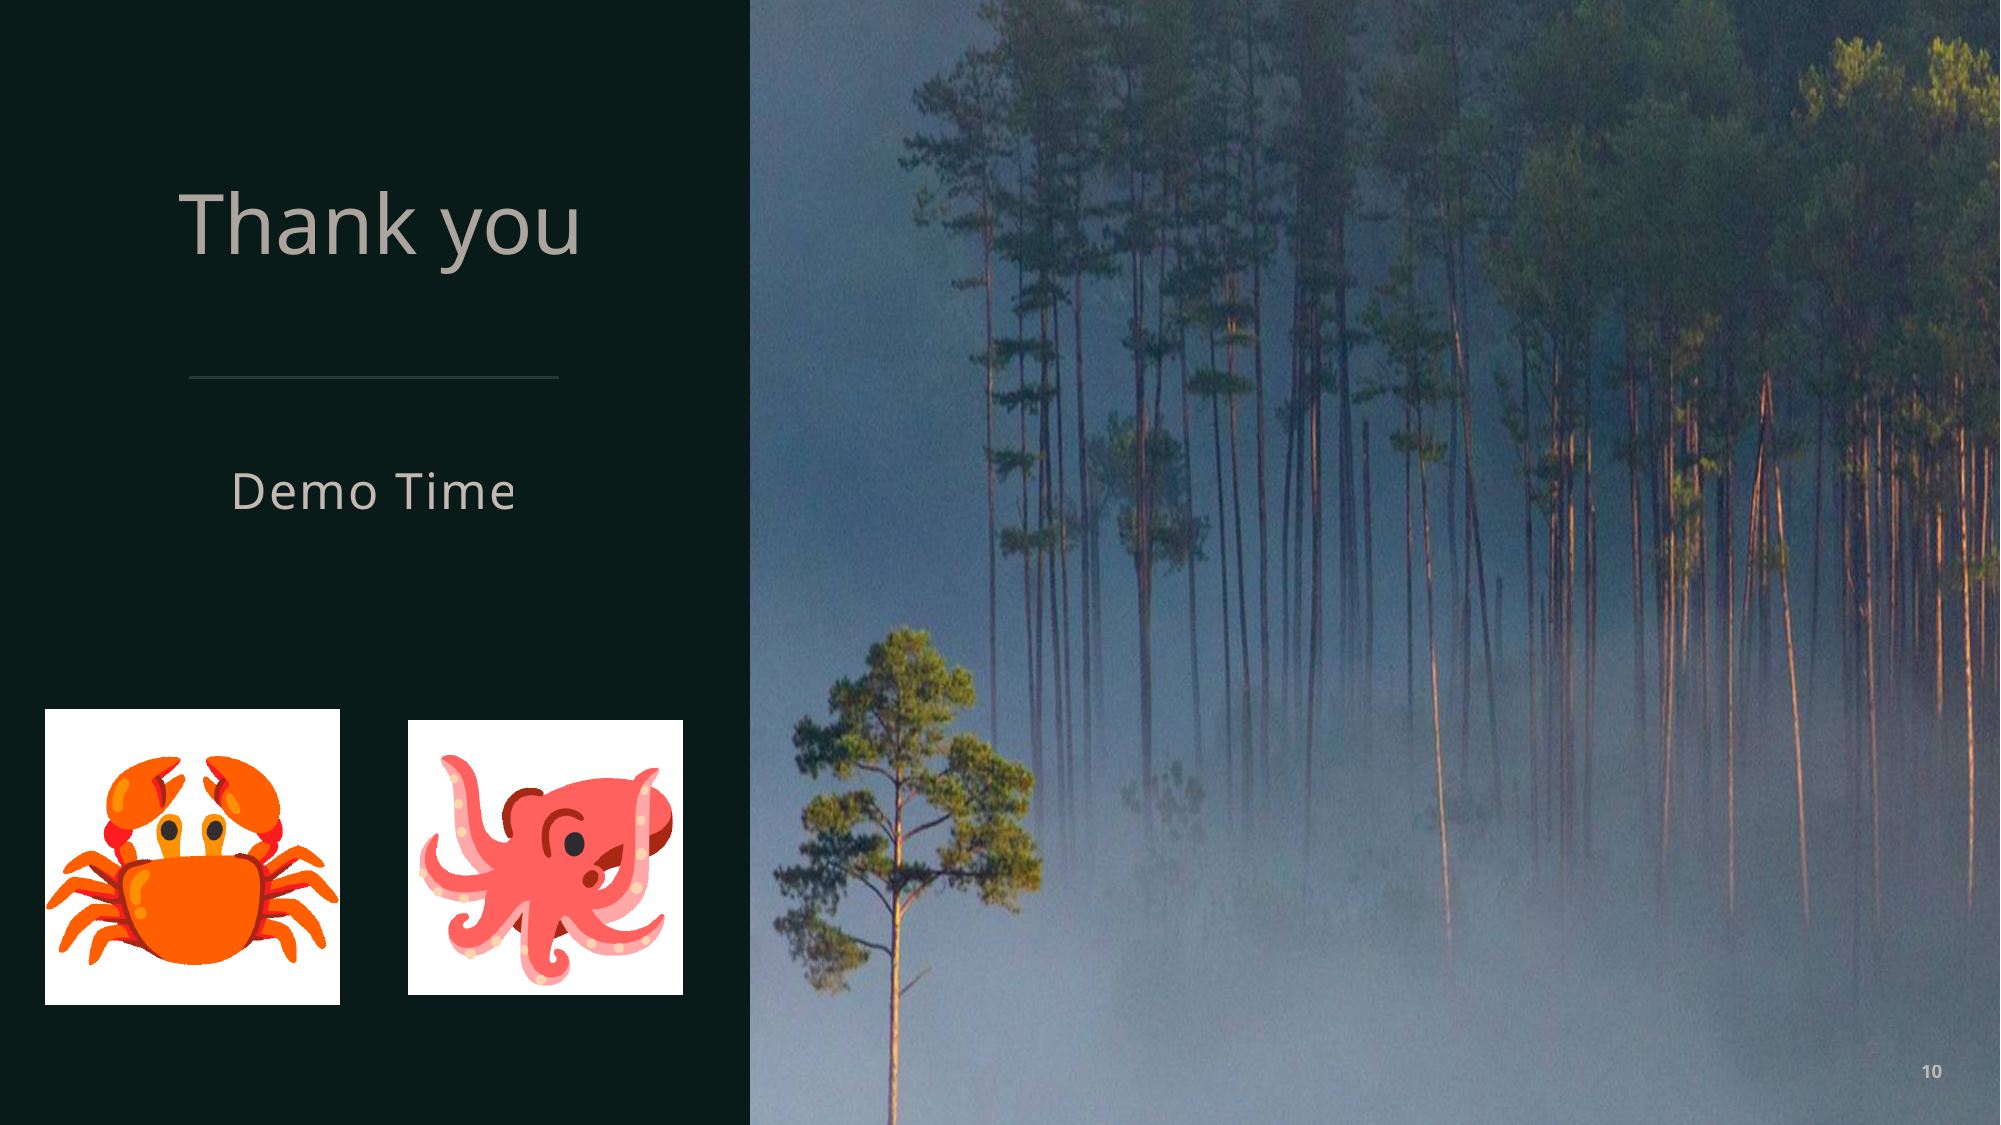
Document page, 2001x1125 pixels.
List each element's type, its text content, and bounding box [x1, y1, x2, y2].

picture [750, 0, 2000, 1125]
picture [407, 720, 683, 995]
list Demo Time! [106, 440, 659, 1043]
picture [44, 709, 340, 1005]
title Thank you [79, 106, 684, 337]
